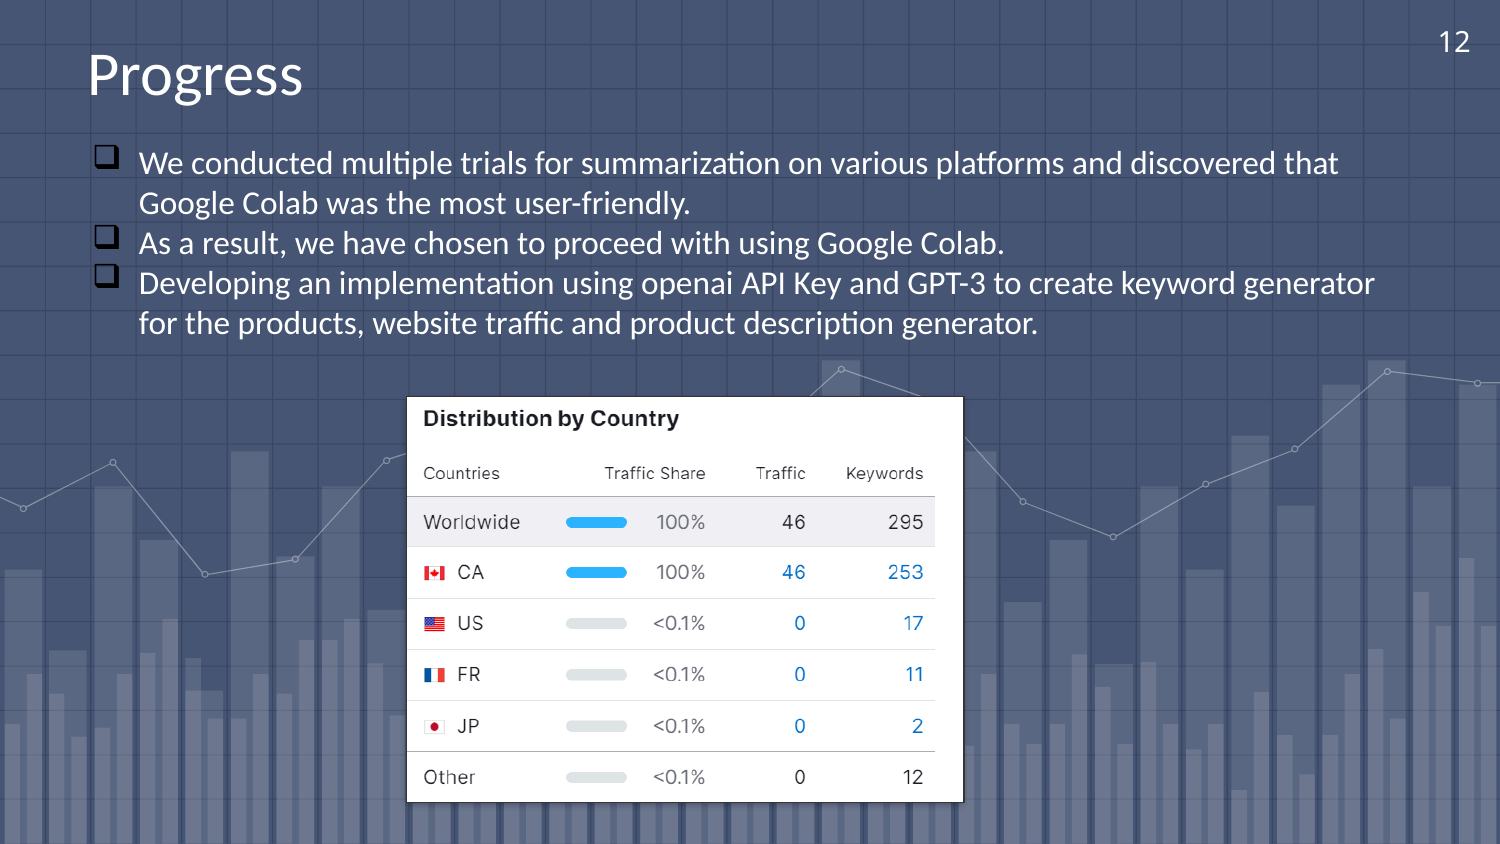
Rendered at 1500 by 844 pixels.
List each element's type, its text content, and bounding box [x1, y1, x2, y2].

title Progress [72, 18, 1225, 135]
text_box We conducted multiple trials for summarization on various platforms and discovered that Google Colab was the most user-friendly. As a result, we have chosen to proceed with using Google Colab. Developing an implementation using openai API Key and GPT-3 to create keyword generator for the products, website traffic and product description generator. [77, 134, 1423, 349]
slide_number 12 [1408, 0, 1500, 88]
picture [406, 396, 964, 802]
